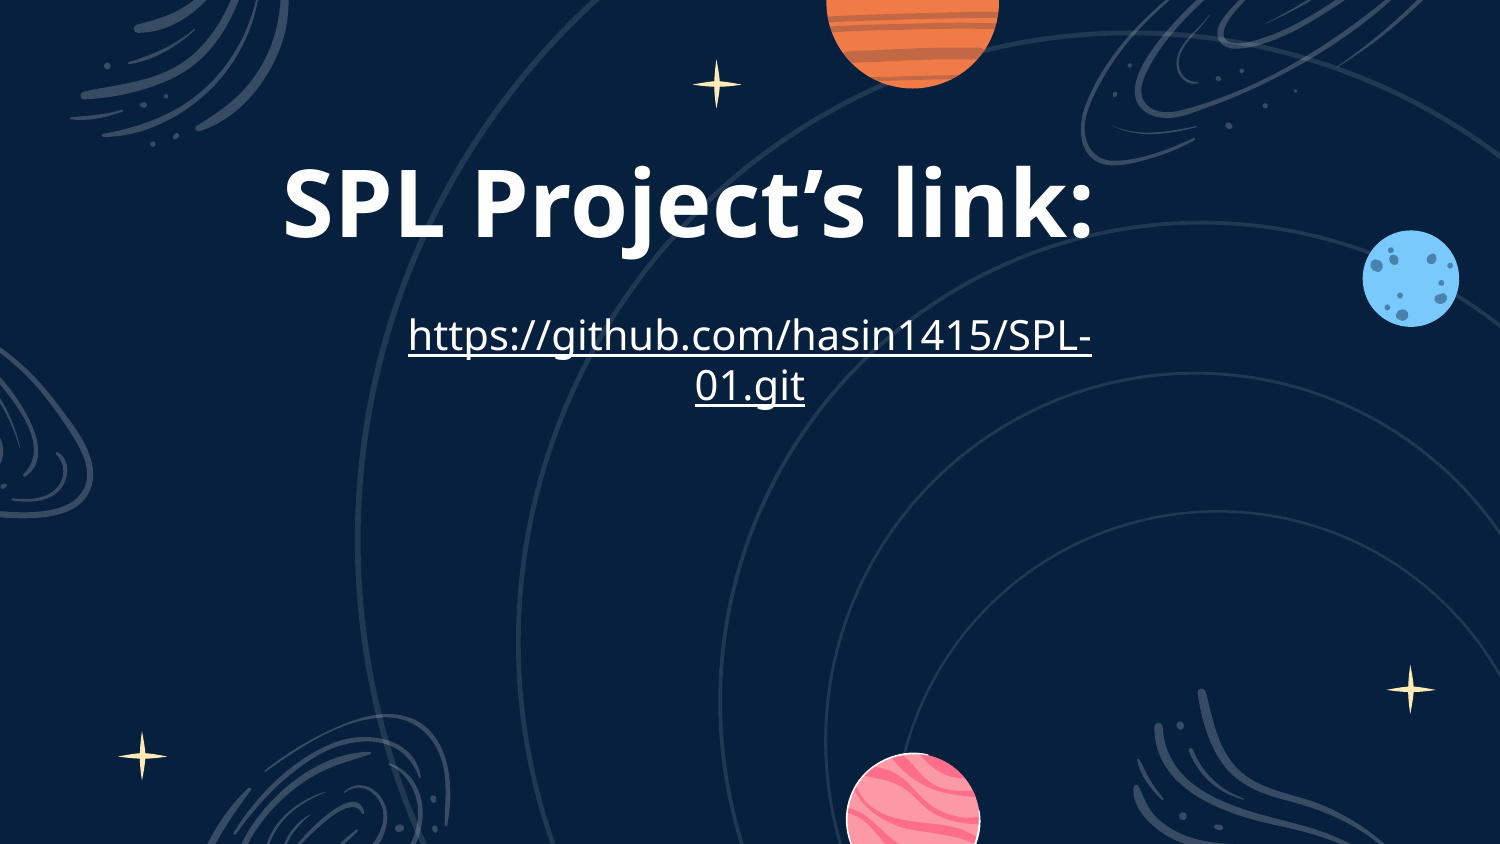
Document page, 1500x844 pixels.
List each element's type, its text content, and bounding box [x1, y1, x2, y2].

title SPL Project’s link: [243, 128, 1307, 260]
subtitle https://github.com/hasin1415/SPL-01.git [367, 221, 1133, 498]
